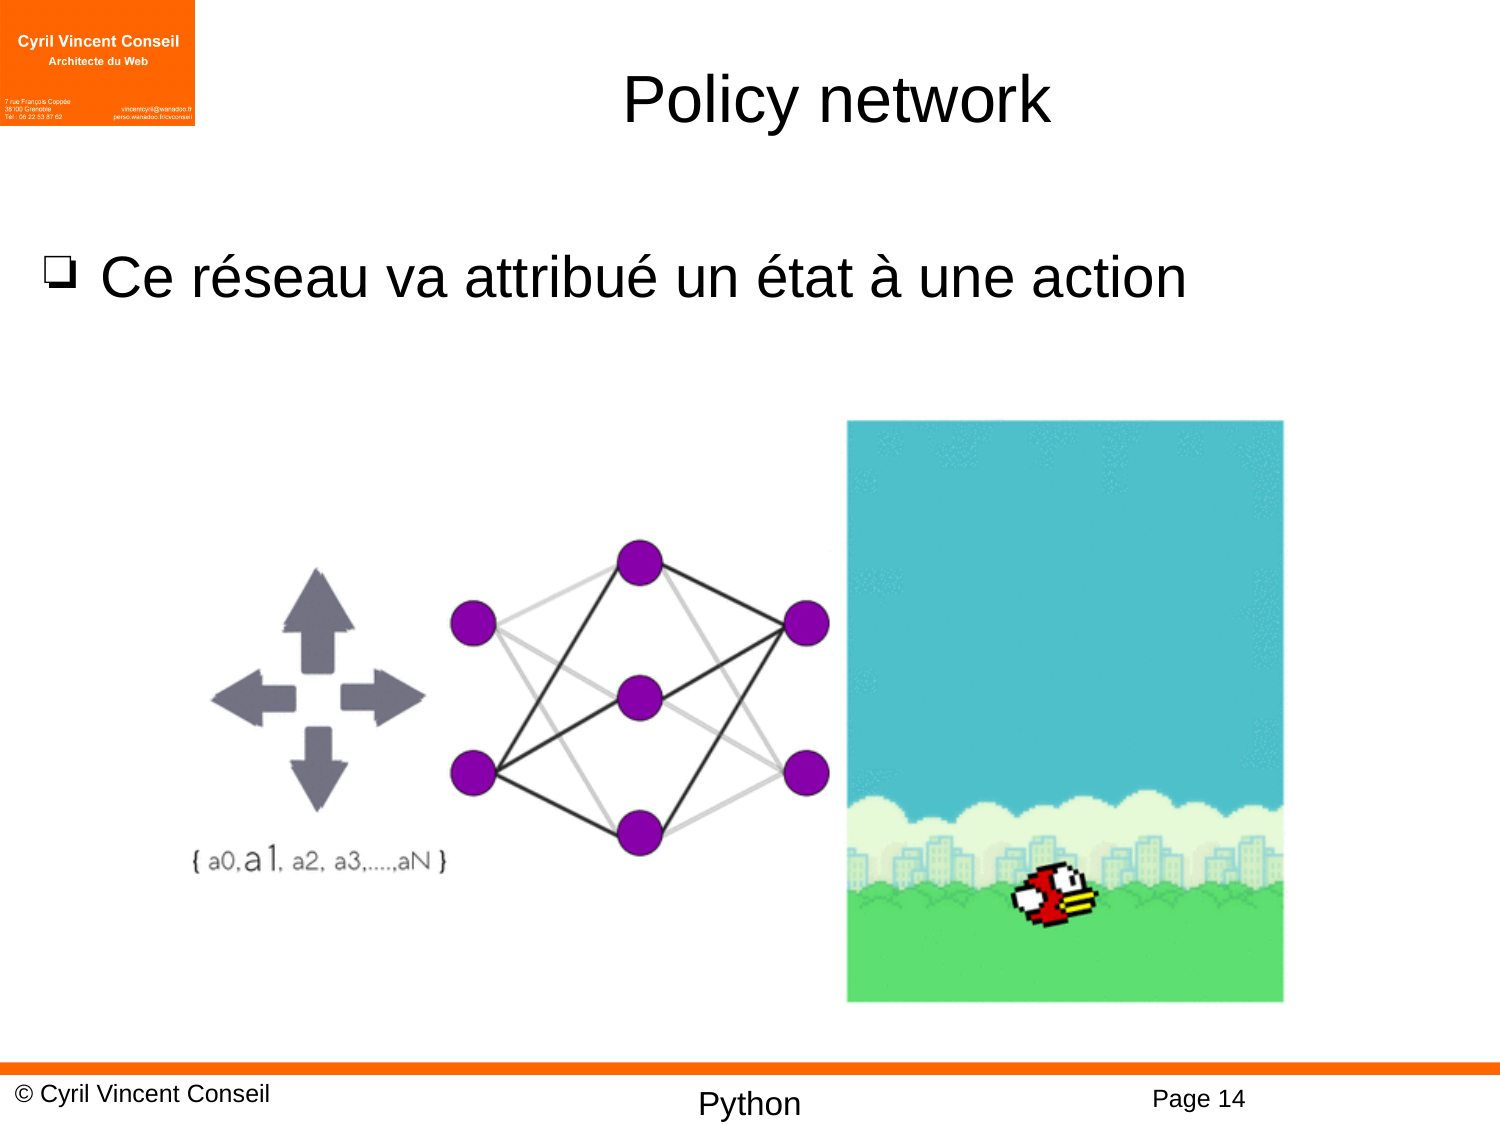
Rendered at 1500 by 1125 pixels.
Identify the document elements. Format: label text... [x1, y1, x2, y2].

picture [0, 0, 195, 126]
list Ce réseau va attribué un état à une action [29, 231, 1468, 1059]
picture [102, 369, 1394, 1050]
title Policy network [194, 2, 1480, 190]
